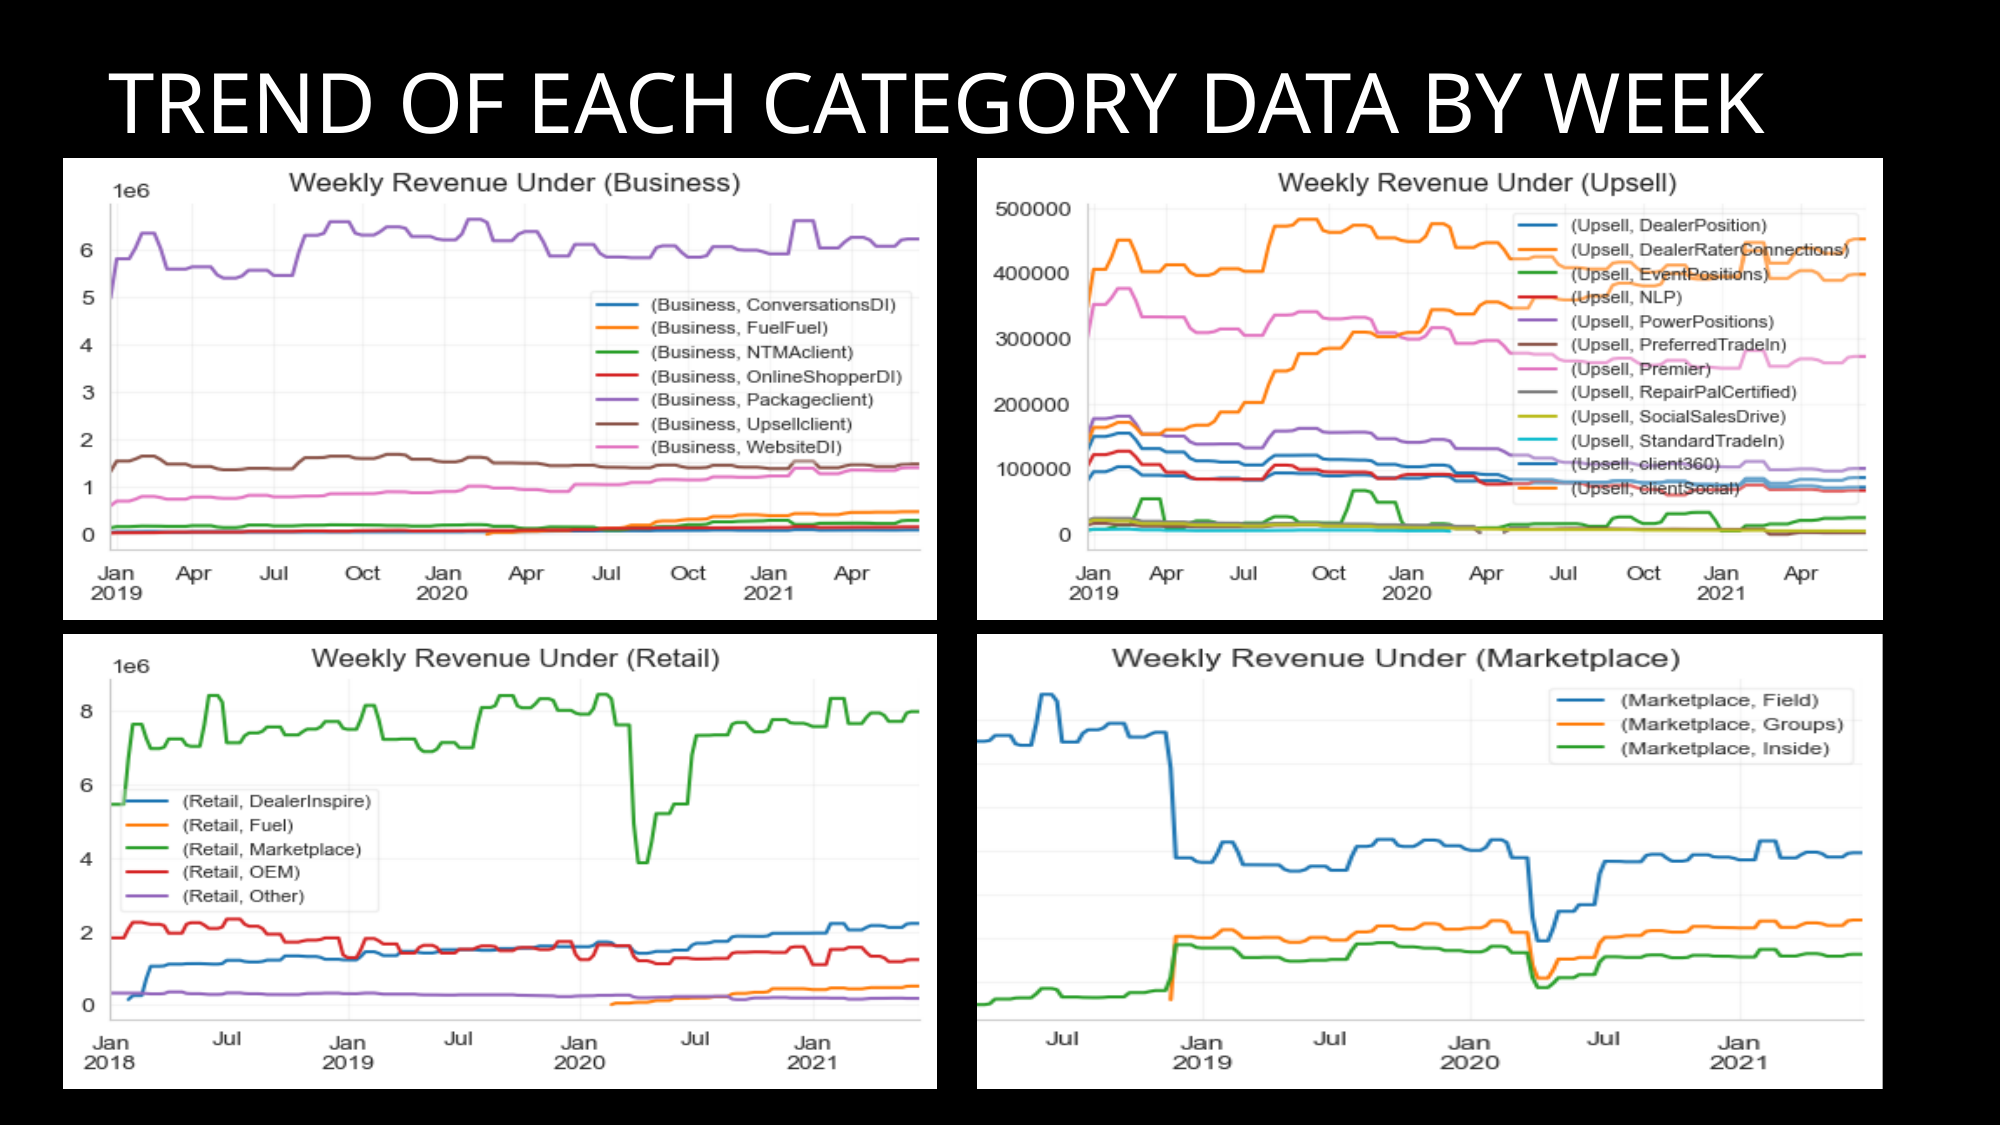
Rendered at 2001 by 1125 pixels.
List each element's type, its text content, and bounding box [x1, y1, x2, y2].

picture [976, 158, 1883, 620]
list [63, 158, 937, 620]
picture [976, 633, 1883, 1089]
picture [63, 633, 937, 1089]
title Trend of each category data by week [42, 15, 1832, 187]
